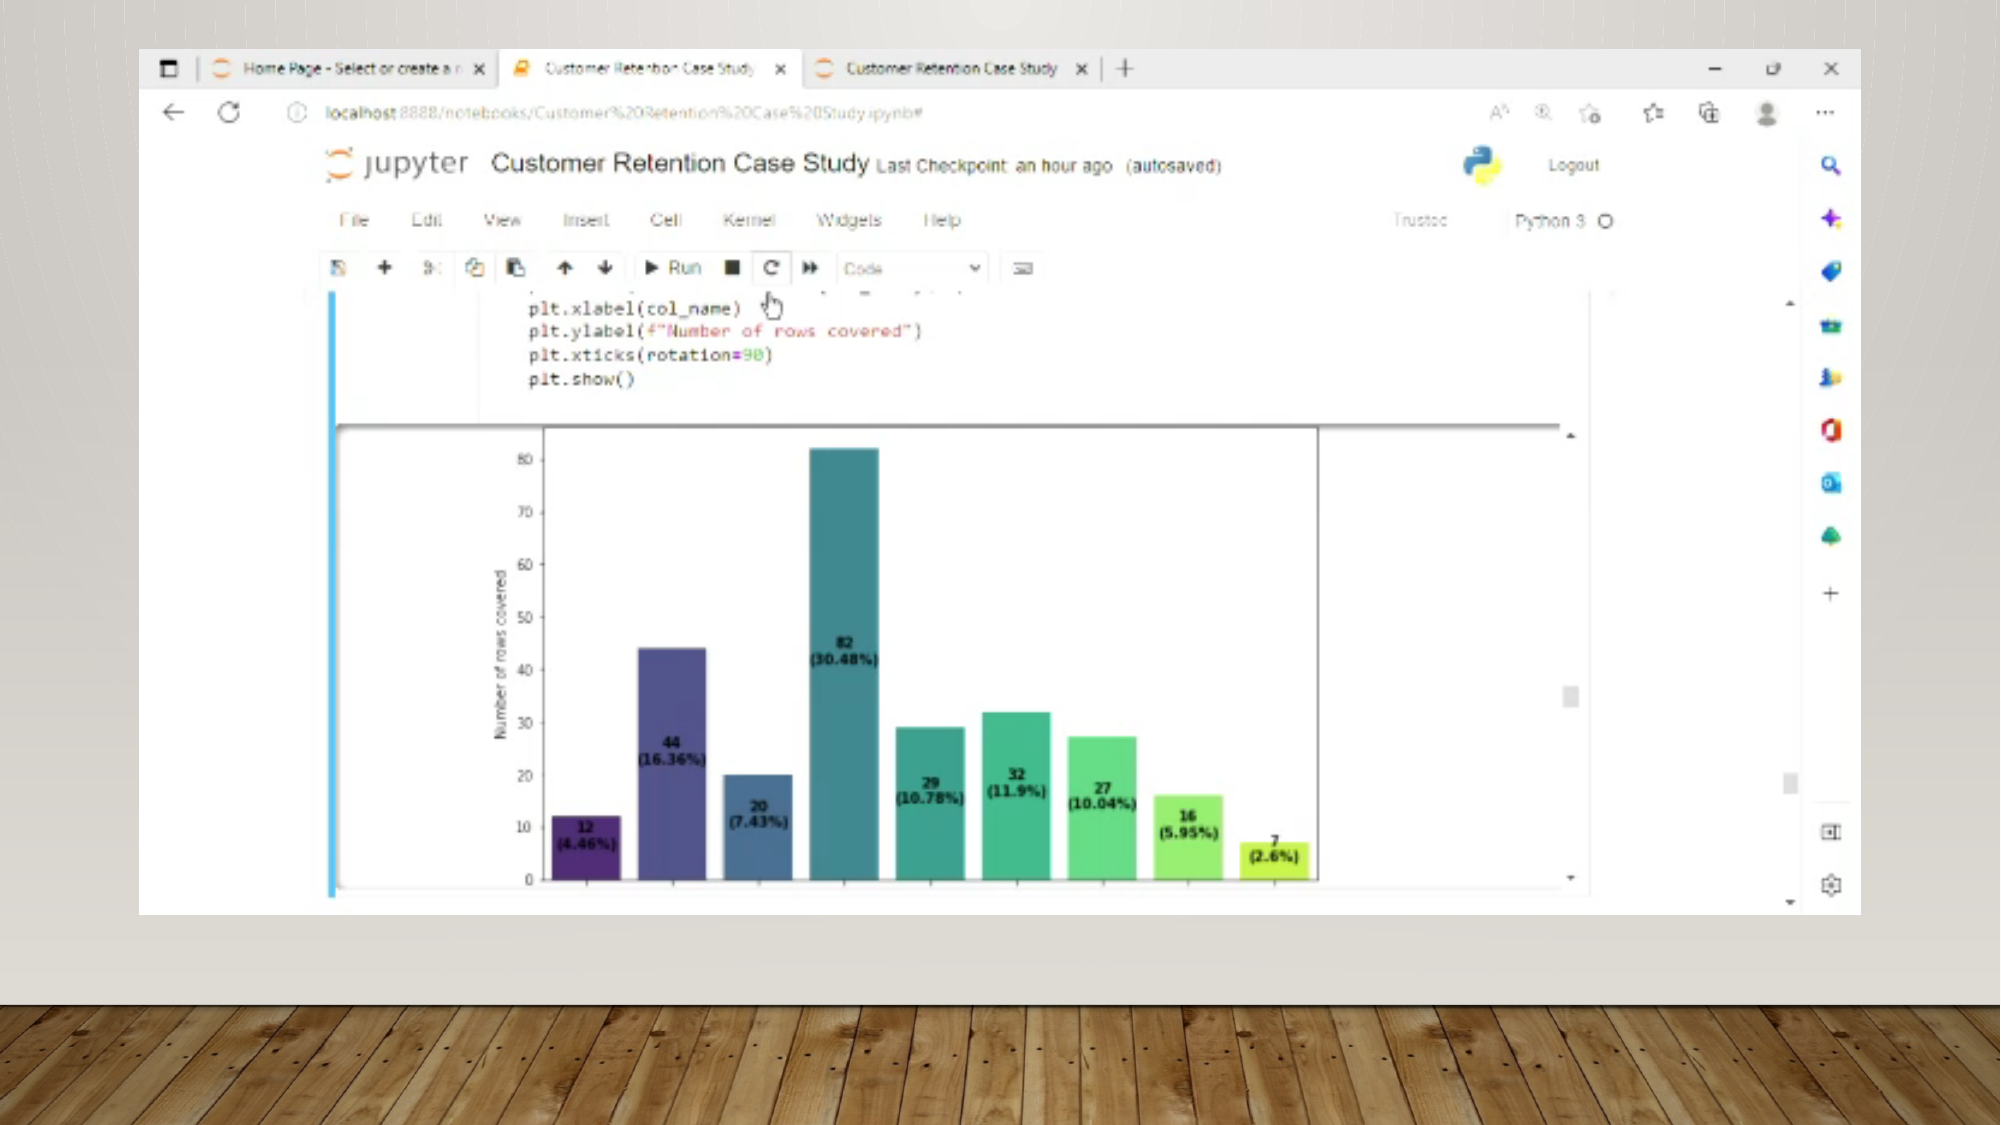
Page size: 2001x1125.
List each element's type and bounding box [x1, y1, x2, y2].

picture [0, 1005, 2000, 1125]
text_box [138, 48, 1862, 916]
